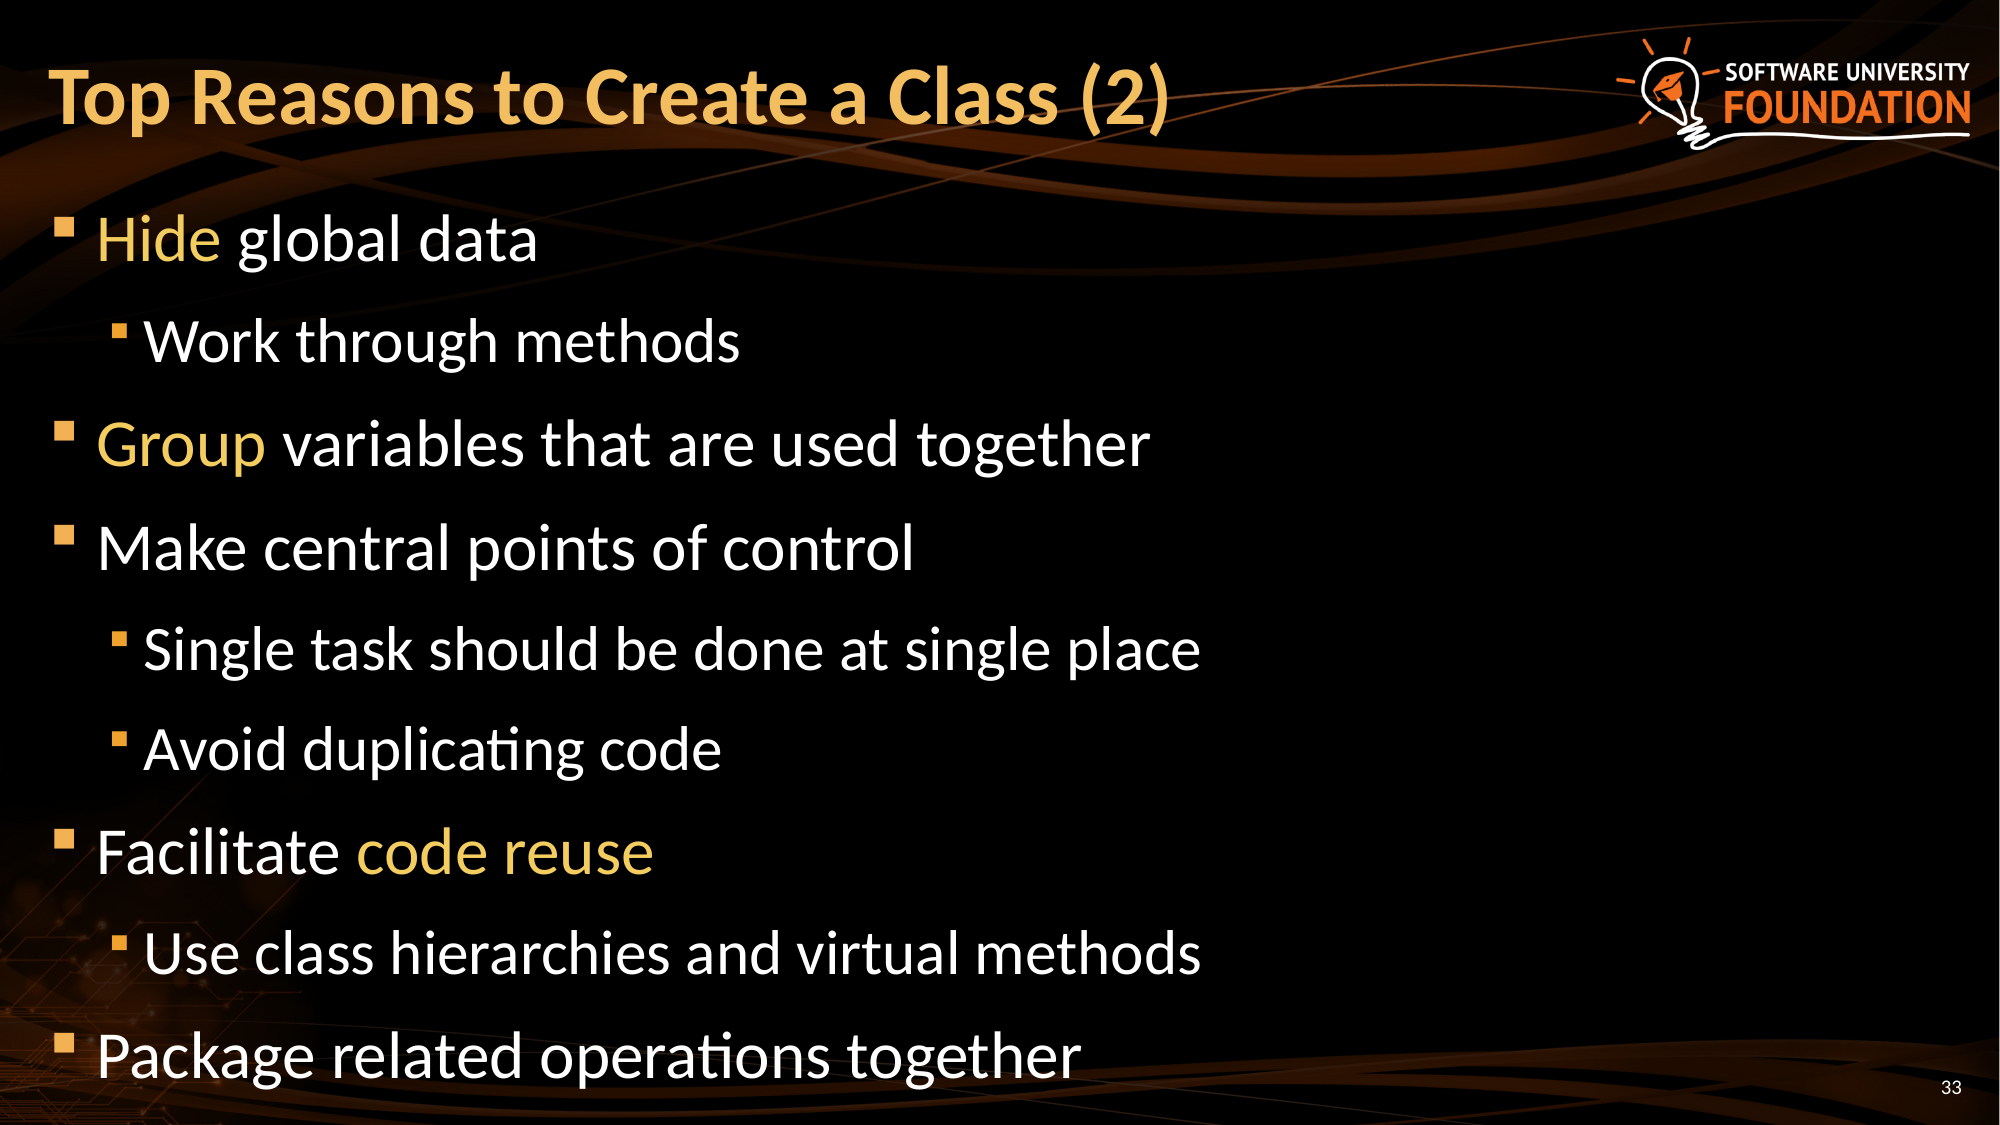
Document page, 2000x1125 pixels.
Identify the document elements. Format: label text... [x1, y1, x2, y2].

title Top Reasons to Create a Class (2) [30, 6, 1602, 189]
picture [0, 0, 2000, 1125]
list Hide global data Work through methods Group variables that are used together Make central points of control Single task should be done at single place Avoid duplicating code Facilitate code reuse Use class hierarchies and virtual methods Package related operations together [31, 188, 1968, 1103]
